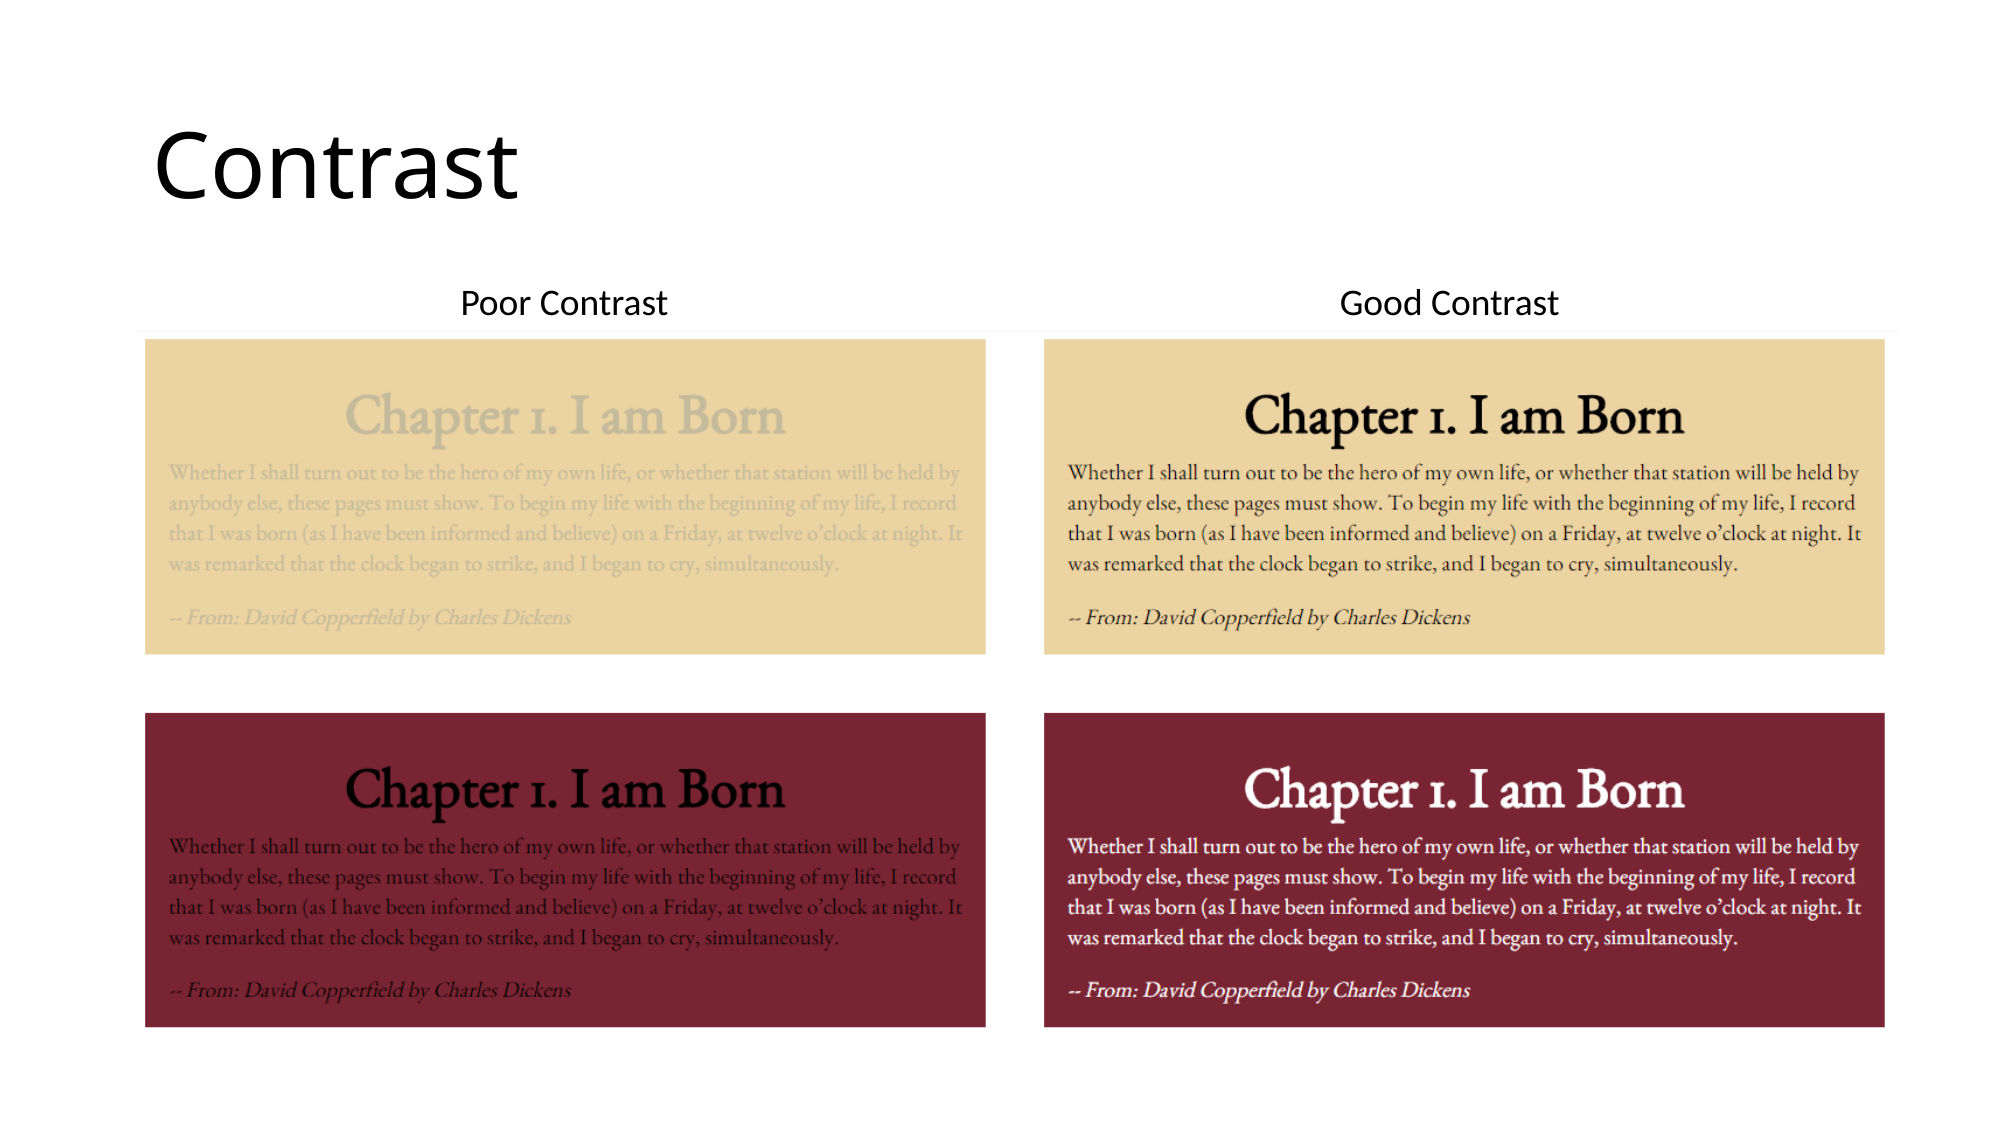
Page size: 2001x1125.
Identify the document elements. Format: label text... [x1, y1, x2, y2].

title Contrast [137, 59, 1863, 278]
picture [137, 331, 1900, 1039]
text_box Poor Contrast [445, 270, 688, 331]
text_box Good Contrast [1324, 270, 1580, 331]
